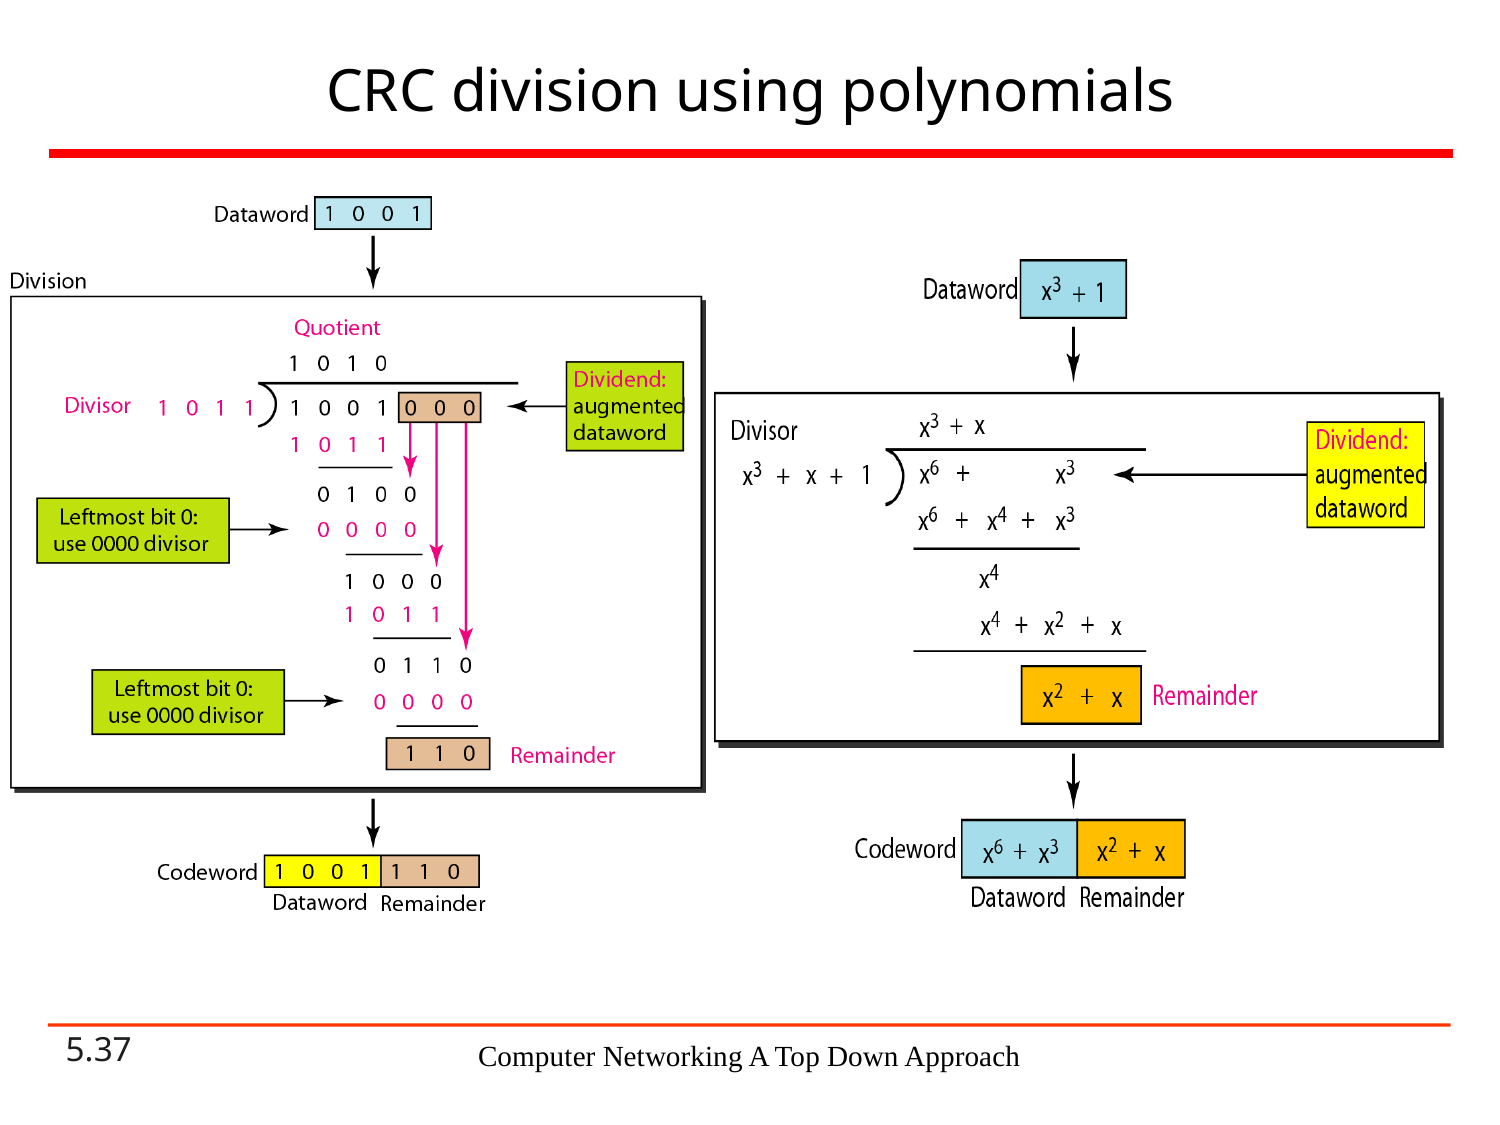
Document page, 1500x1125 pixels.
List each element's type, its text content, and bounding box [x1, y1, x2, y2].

picture [9, 196, 706, 917]
picture [714, 259, 1444, 915]
title CRC division using polynomials [49, 35, 1451, 141]
